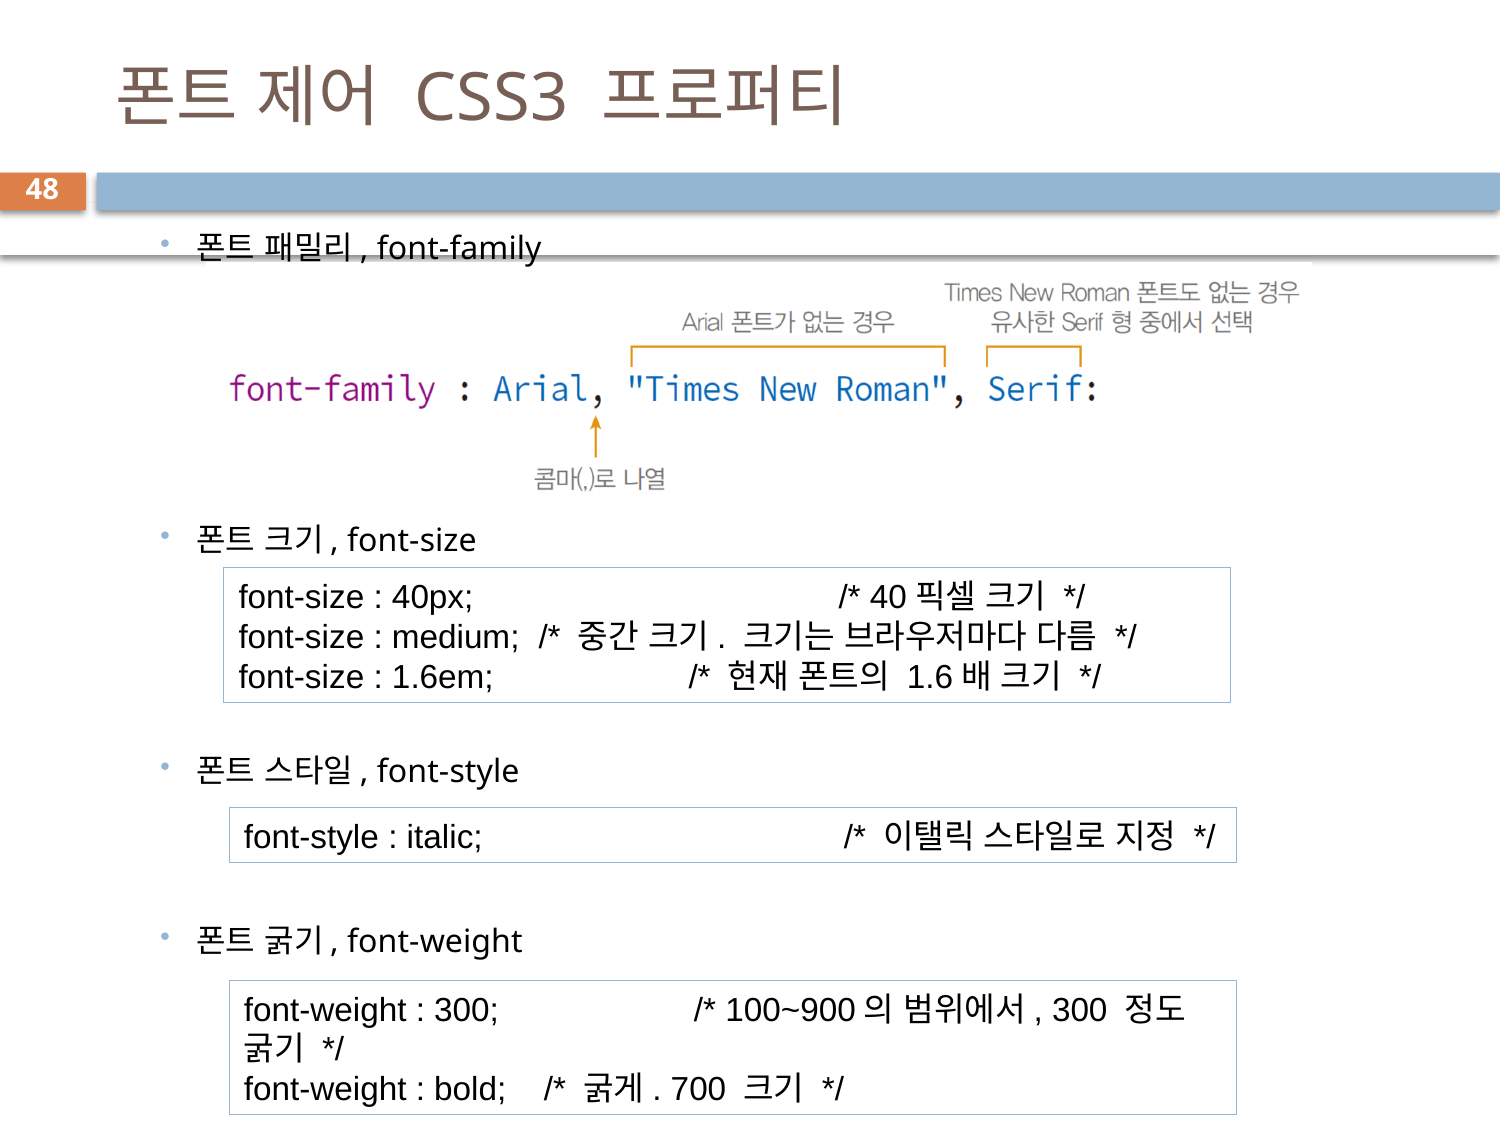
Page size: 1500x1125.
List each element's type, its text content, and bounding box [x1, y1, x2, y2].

slide_number 48 [0, 170, 87, 211]
text_box font-style : italic; /* 이탤릭 스타일로 지정 */ [229, 807, 1237, 863]
list 폰트 패밀리, font-family 폰트 크기, font-size 폰트 스타일, font-style 폰트 굵기, font-weight [100, 219, 1438, 976]
picture [206, 262, 1313, 517]
title 폰트 제어 CSS3 프로퍼티 [100, 37, 1438, 149]
text_box font-size : 40px; /* 40픽셀 크기 */ font-size : medium; /* 중간 크기. 크기는 브라우저마다 다름 */ font-size : 1.6em; /* 현재 폰트의 1.6배 크기 */ [223, 567, 1231, 703]
text_box font-weight : 300; /* 100~900의 범위에서, 300 정도 굵기 */ font-weight : bold; /* 굵게. 700 크기 */ [229, 980, 1237, 1115]
